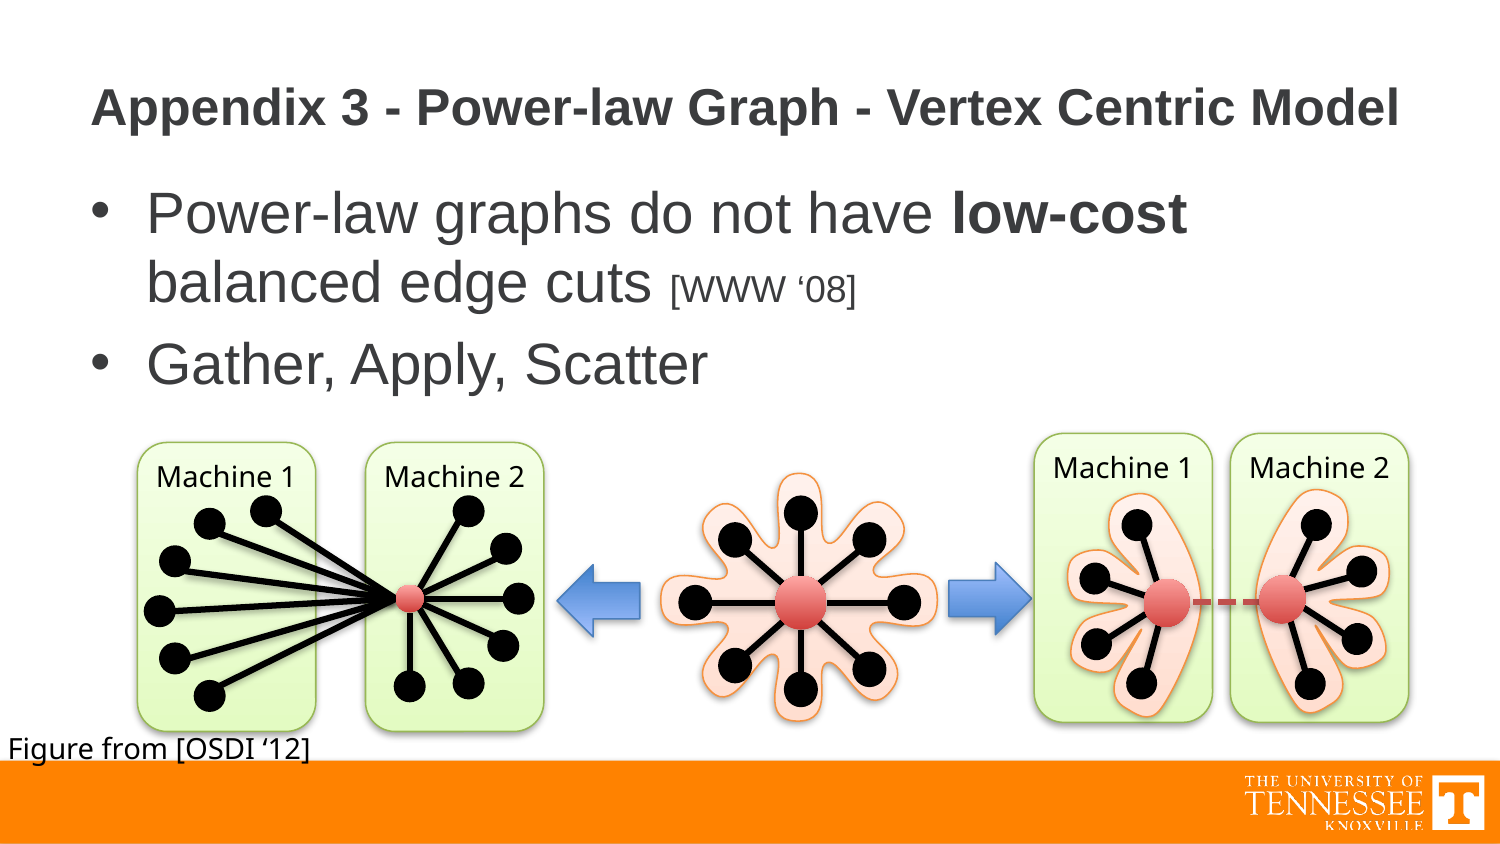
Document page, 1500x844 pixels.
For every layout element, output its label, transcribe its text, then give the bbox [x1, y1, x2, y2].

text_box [1033, 433, 1409, 723]
text_box Figure from [OSDI ‘12] [0, 723, 326, 773]
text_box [660, 473, 938, 722]
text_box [137, 442, 545, 732]
list Power-law graphs do not have low-cost balanced edge cuts [WWW ‘08] Gather, Apply, Scatter [75, 167, 1426, 724]
text_box [556, 563, 641, 638]
title Appendix 3 - Power-law Graph - Vertex Centric Model [75, 33, 1425, 167]
text_box [948, 561, 1027, 636]
